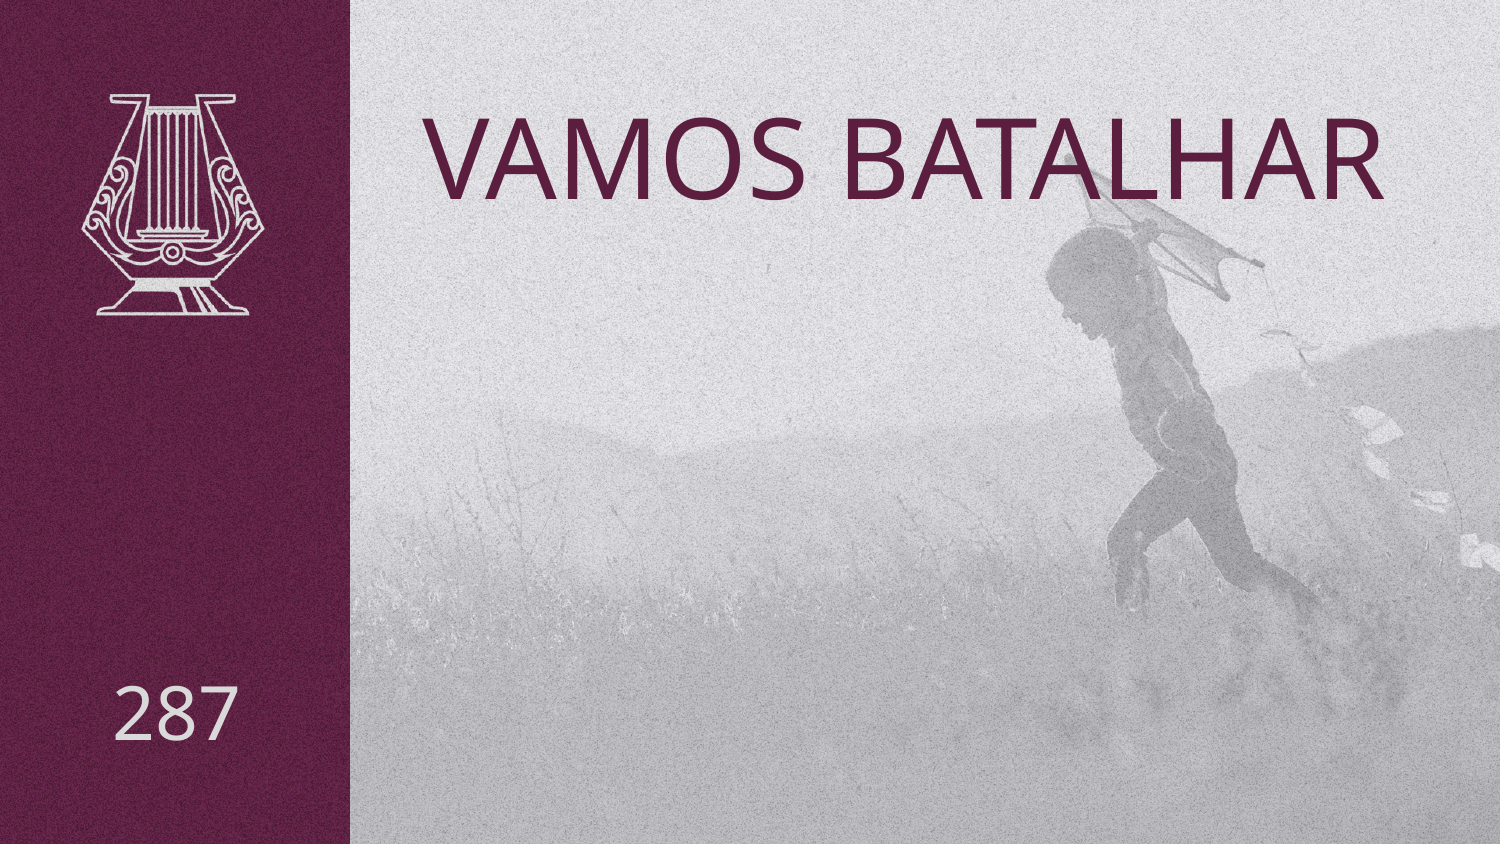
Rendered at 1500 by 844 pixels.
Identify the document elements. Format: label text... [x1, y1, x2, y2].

list 287 [76, 658, 278, 765]
picture [0, 0, 1500, 844]
title VAMOS BATALHAR [407, 79, 1447, 777]
